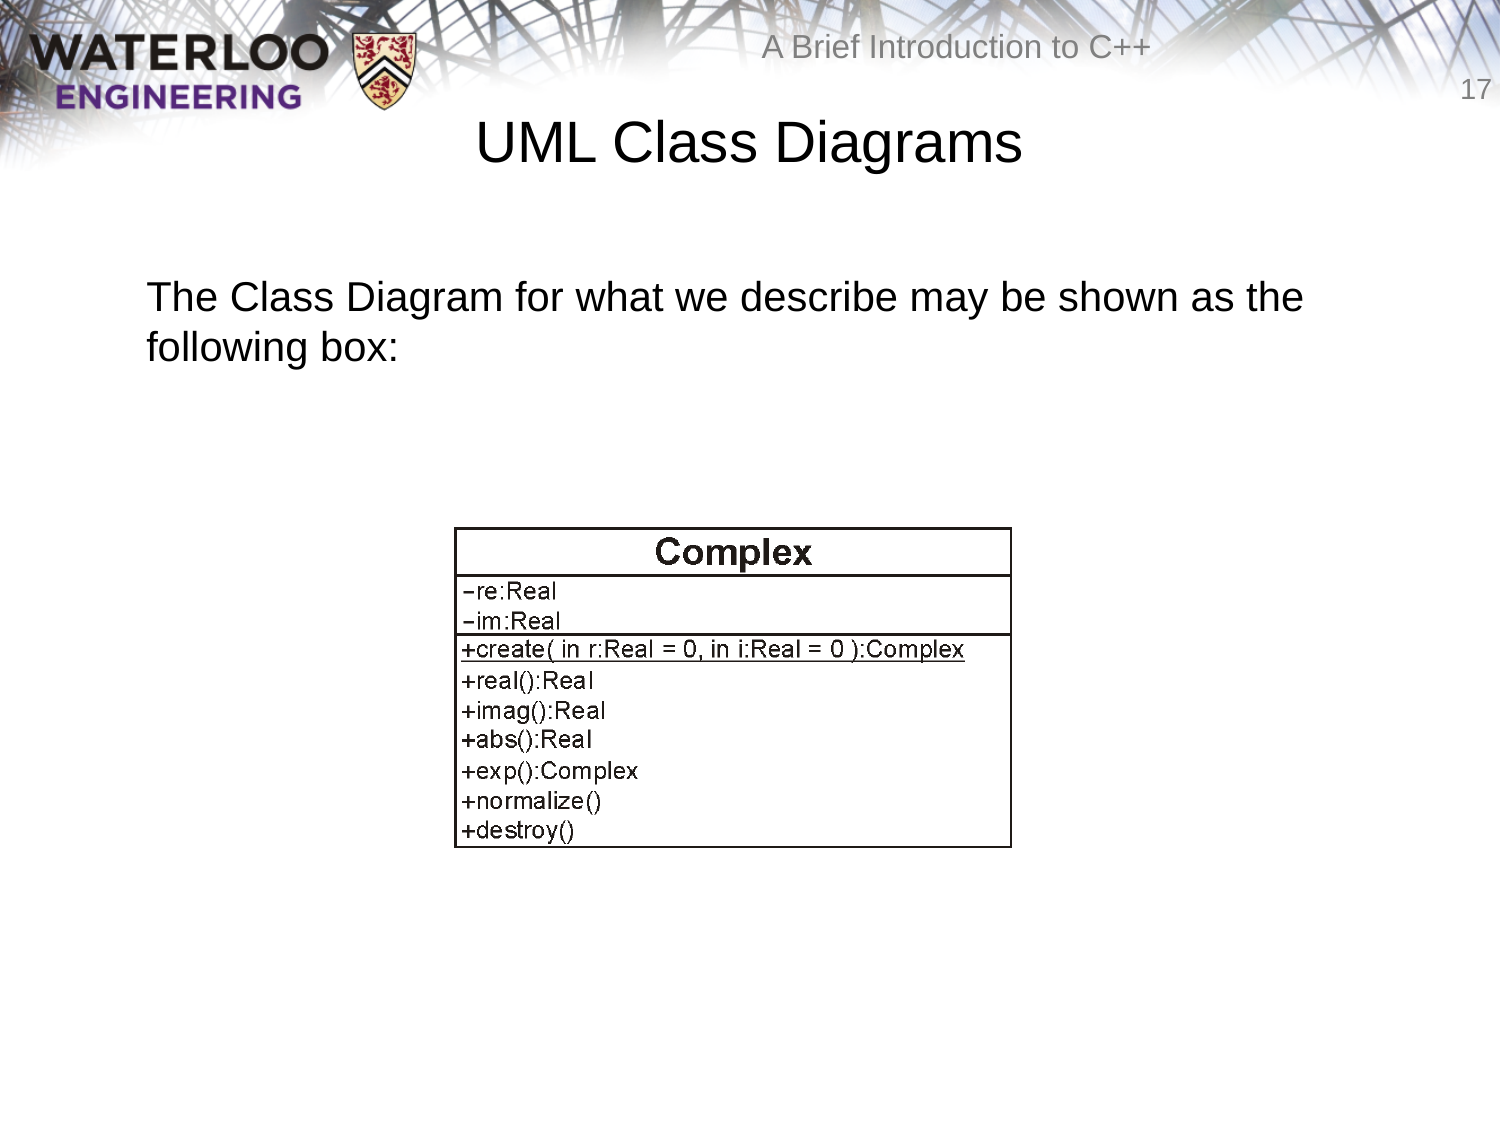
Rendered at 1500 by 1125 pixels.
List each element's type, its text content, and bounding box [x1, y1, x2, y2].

picture [0, 0, 1500, 1125]
list The Class Diagram for what we describe may be shown as the following box: [74, 262, 1426, 1006]
title UML Class Diagrams [74, 44, 1426, 233]
